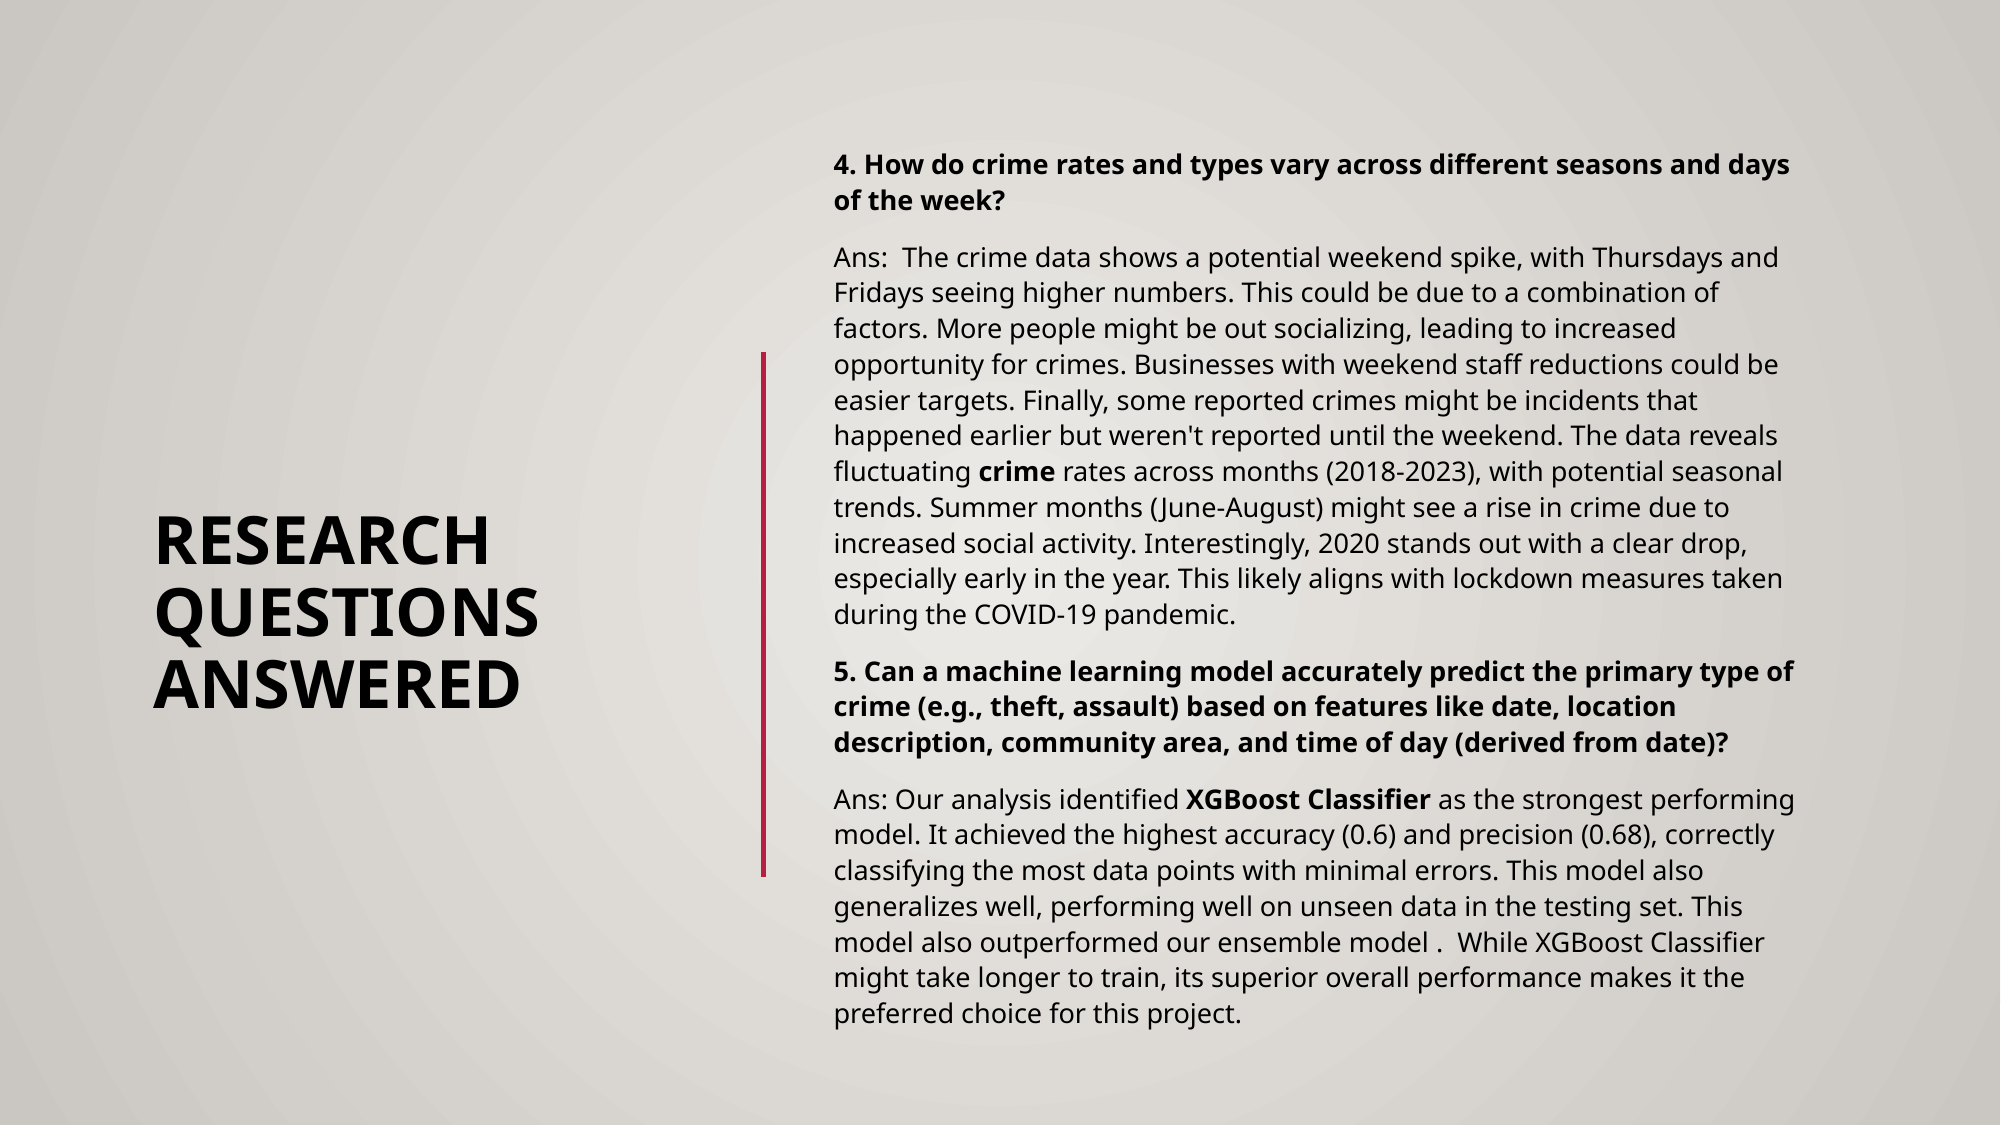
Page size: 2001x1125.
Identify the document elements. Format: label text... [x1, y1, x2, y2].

title Research Questions Answered [138, 262, 720, 968]
text_box [0, 0, 2000, 1125]
list 4. How do crime rates and types vary across different seasons and days of the week? Ans: The crime data shows a potential weekend spike, with Thursdays and Fridays seeing higher numbers. This could be due to a combination of factors. More people might be out socializing, leading to increased opportunity for crimes. Businesses with weekend staff reductions could be easier targets. Finally, some reported crimes might be incidents that happened earlier but weren't reported until the weekend. The data reveals fluctuating crime rates across months (2018-2023), with potential seasonal trends. Summer months (June-August) might see a rise in crime due to increased social activity. Interestingly, 2020 stands out with a clear drop, especially early in the year. This likely aligns with lockdown measures taken during the COVID-19 pandemic. 5. Can a machine learning model accurately predict the primary type of crime (e.g., theft, assault) based on features like date, location description, community area, and time of day (derived from date)? Ans: Our analysis identified XGBoost Classifier as the strongest performing model. It achieved the highest accuracy (0.6) and precision (0.68), correctly classifying the most data points with minimal errors. This model also generalizes well, performing well on unseen data in the testing set. This model also outperformed our ensemble model . While XGBoost Classifier might take longer to train, its superior overall performance makes it the preferred choice for this project. [807, 262, 1814, 968]
